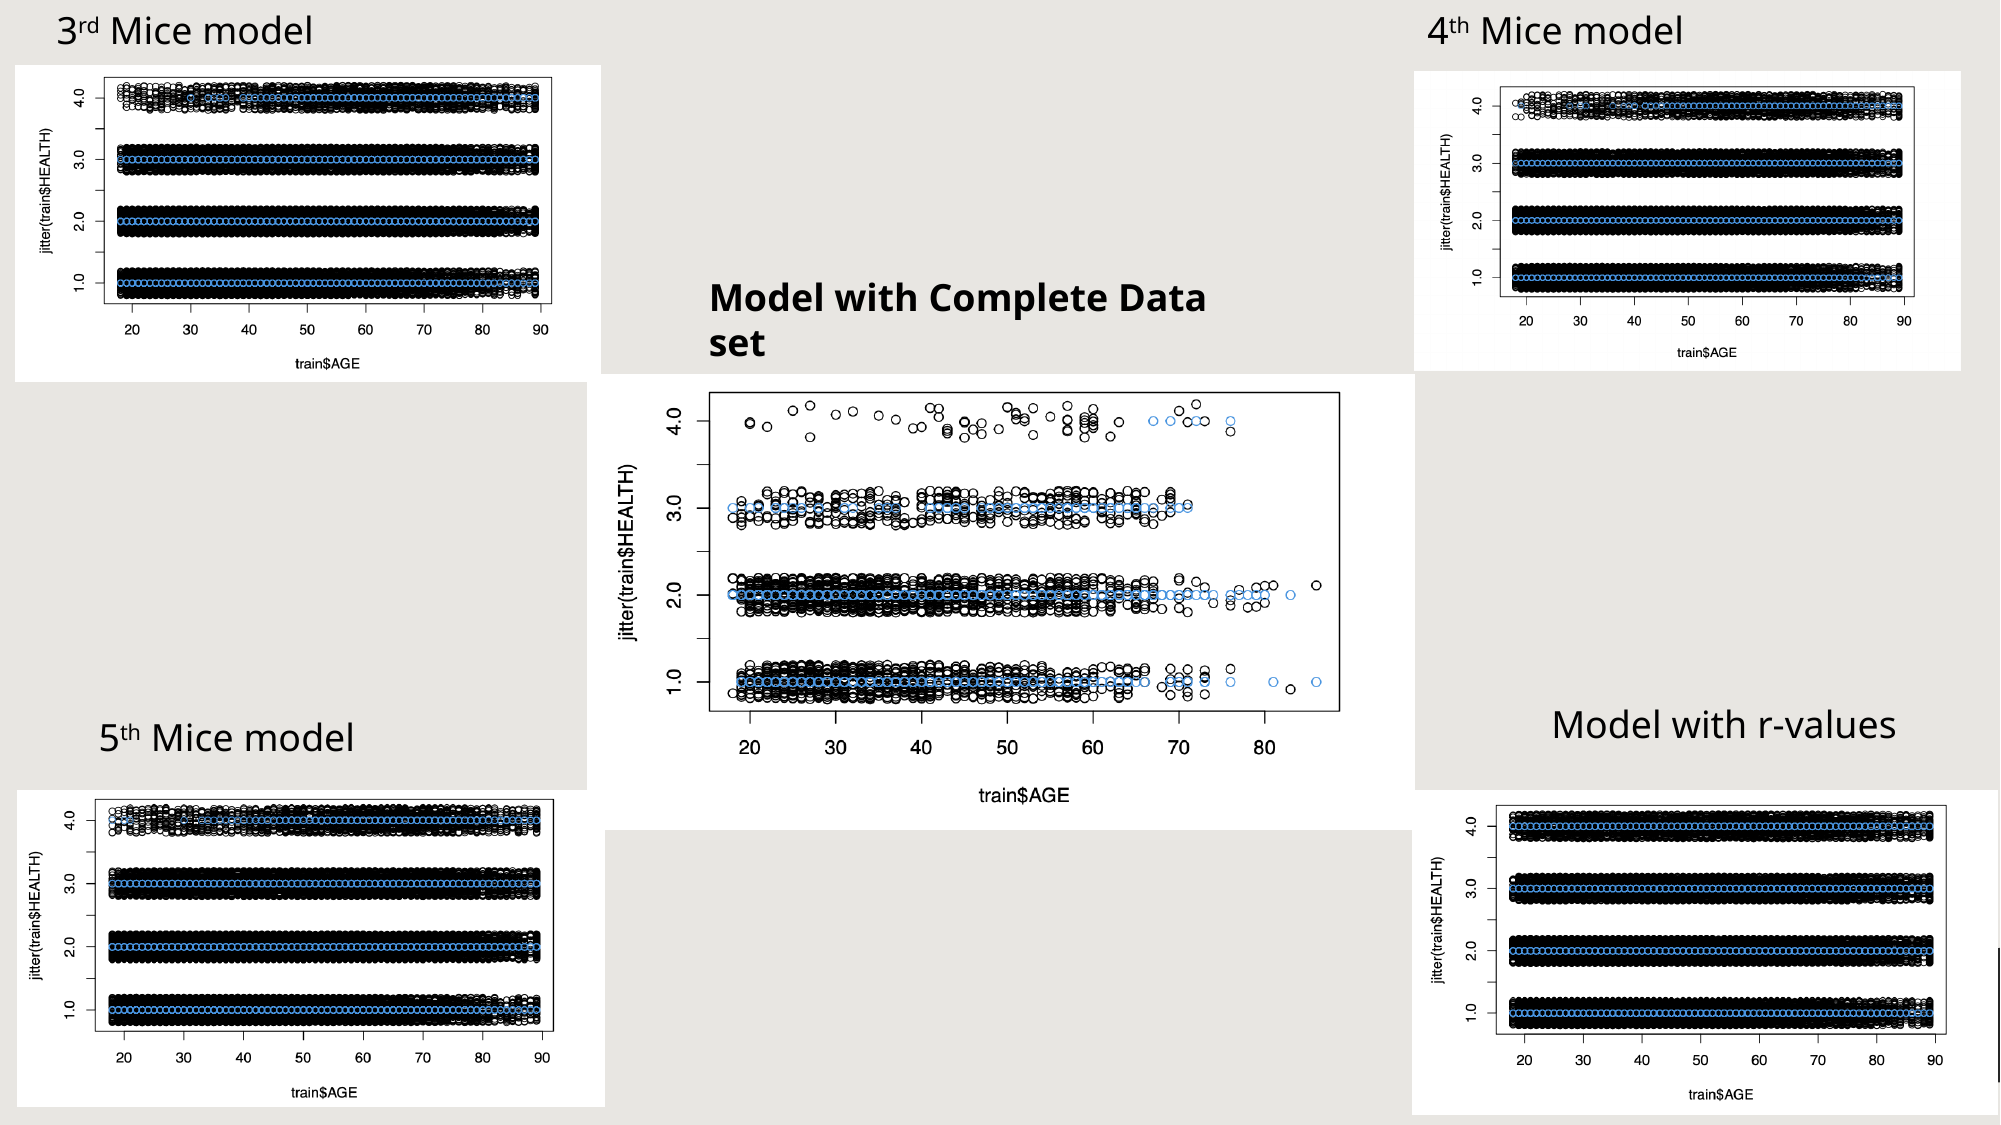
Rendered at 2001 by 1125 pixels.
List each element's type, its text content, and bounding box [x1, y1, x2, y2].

text_box 3rd Mice model [41, 0, 430, 60]
text_box 4th Mice model [1412, 0, 1762, 60]
text_box Model with r-values [1536, 694, 1935, 754]
picture [15, 65, 1998, 1115]
text_box Model with Complete Data set [693, 266, 1280, 372]
picture [1414, 71, 1961, 371]
text_box 5th Mice model [83, 706, 377, 767]
